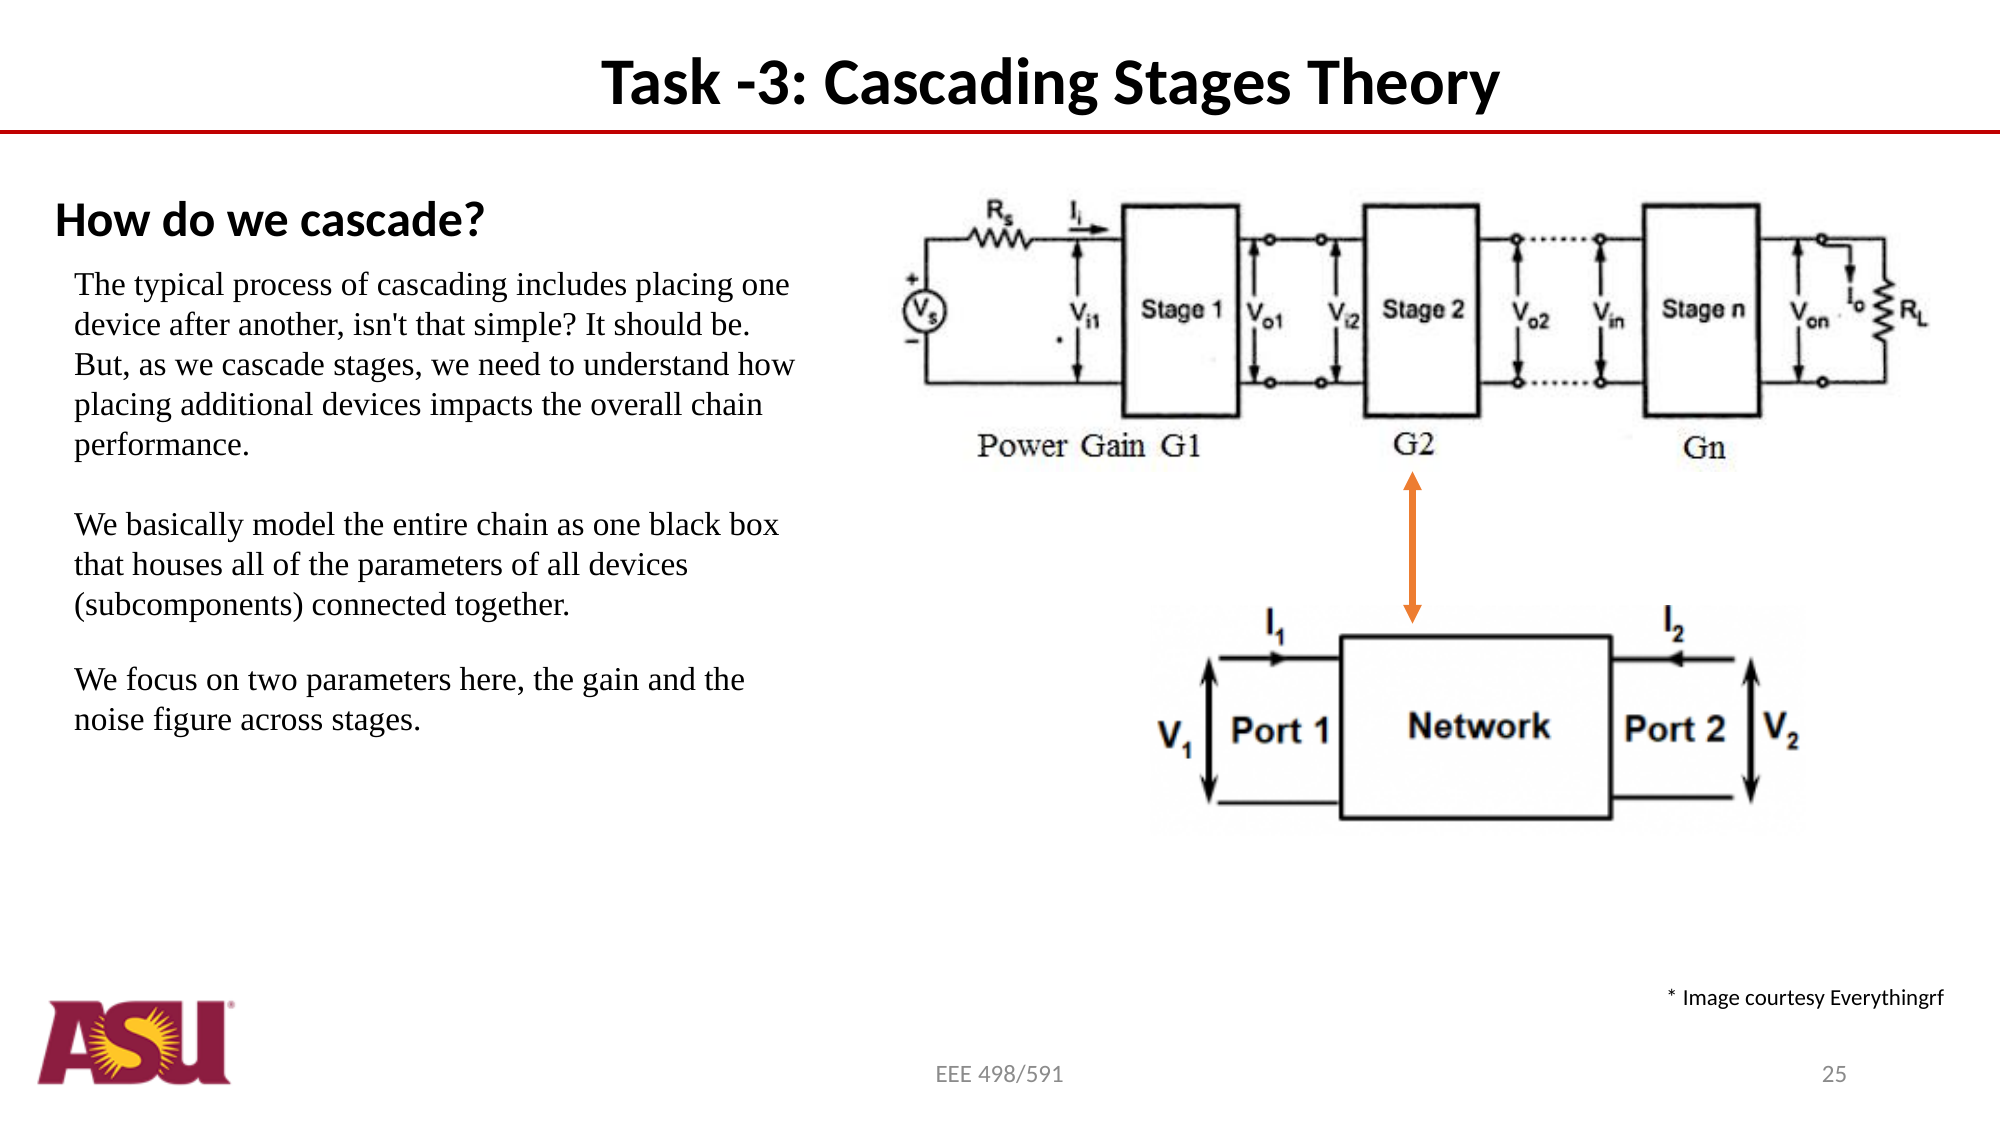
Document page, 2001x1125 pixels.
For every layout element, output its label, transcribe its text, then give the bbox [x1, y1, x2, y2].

text_box We focus on two parameters here, the gain and the noise figure across stages. [59, 650, 823, 785]
text_box The typical process of cascading includes placing one device after another, isn't that simple? It should be. But, as we cascade stages, we need to understand how placing additional devices impacts the overall chain performance. We basically model the entire chain as one black box that houses all of the parameters of all devices (subcomponents) connected together. [59, 254, 823, 629]
slide_number 25 [1412, 1042, 1863, 1103]
text_box Task -3: Cascading Stages Theory [587, 30, 1517, 126]
text_box How do we cascade? [40, 179, 502, 254]
picture [29, 990, 246, 1095]
text_box * Image courtesy Everythingrf [1651, 975, 1960, 1018]
picture [1150, 605, 1806, 836]
footer EEE 498/591 [662, 1042, 1338, 1103]
picture [861, 183, 1964, 472]
